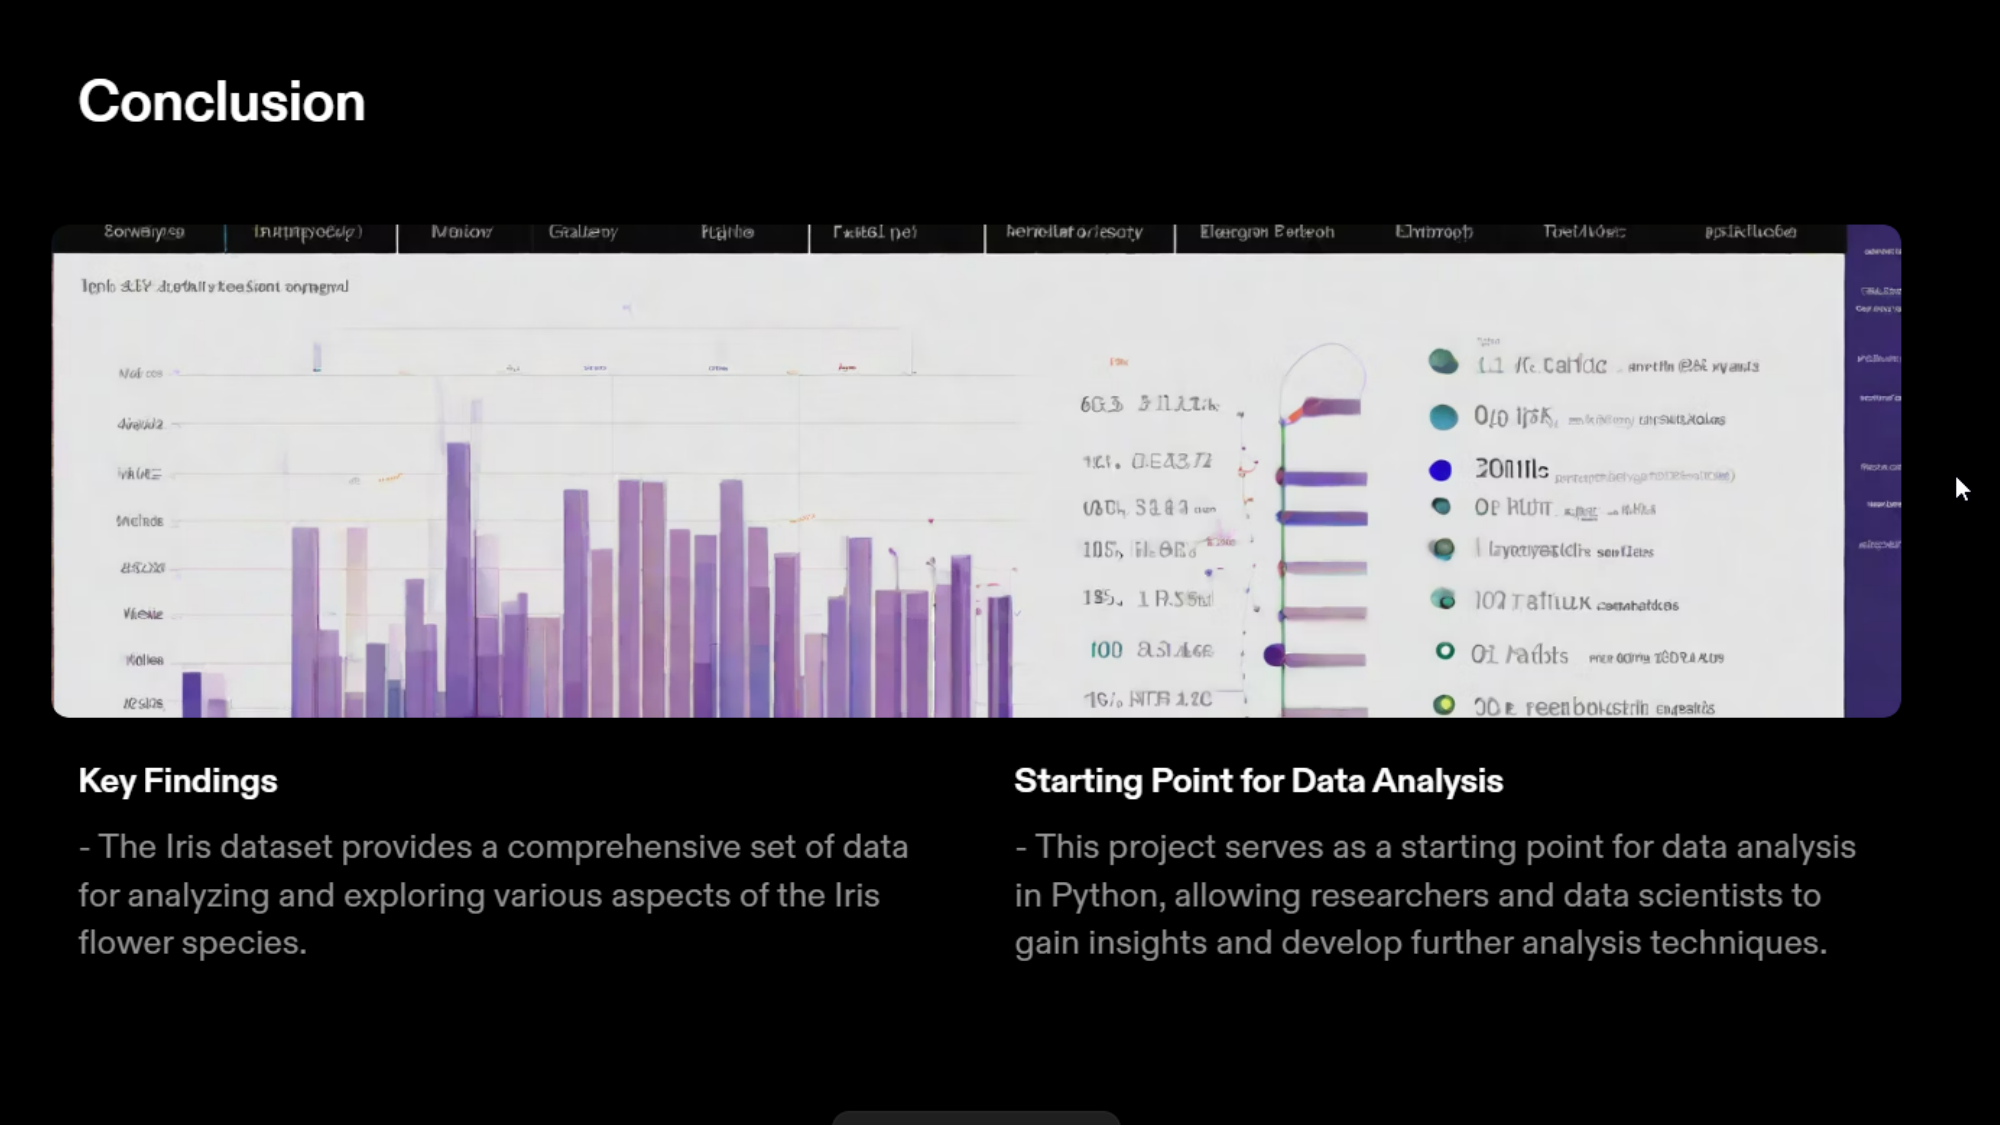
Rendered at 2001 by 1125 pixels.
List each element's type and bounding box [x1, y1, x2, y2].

list [0, 0, 2000, 1125]
